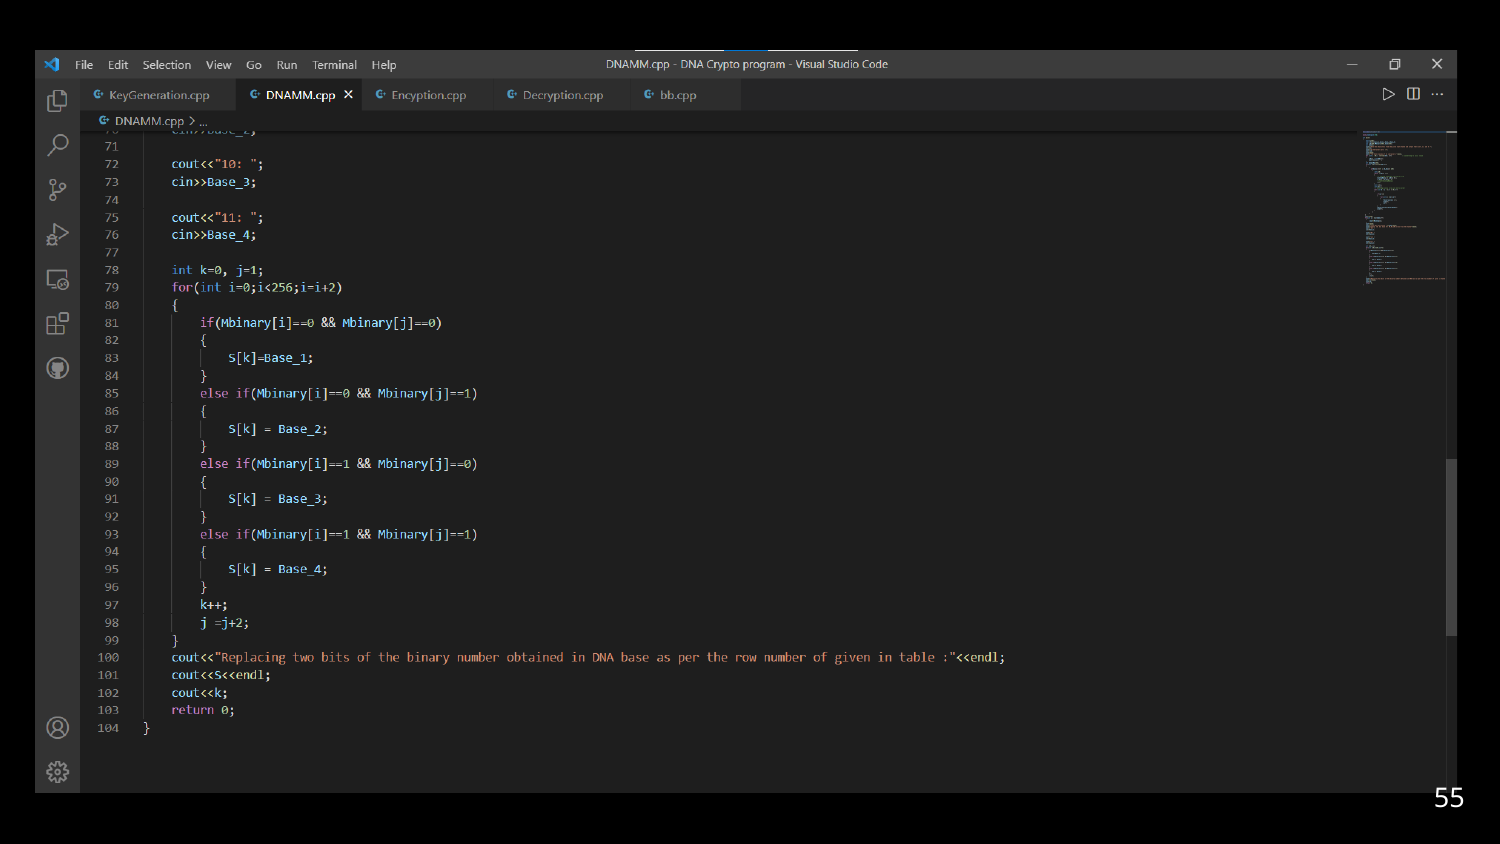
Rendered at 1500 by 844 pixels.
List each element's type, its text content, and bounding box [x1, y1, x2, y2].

slide_number ‹#› [1389, 764, 1480, 830]
picture [34, 50, 1458, 794]
